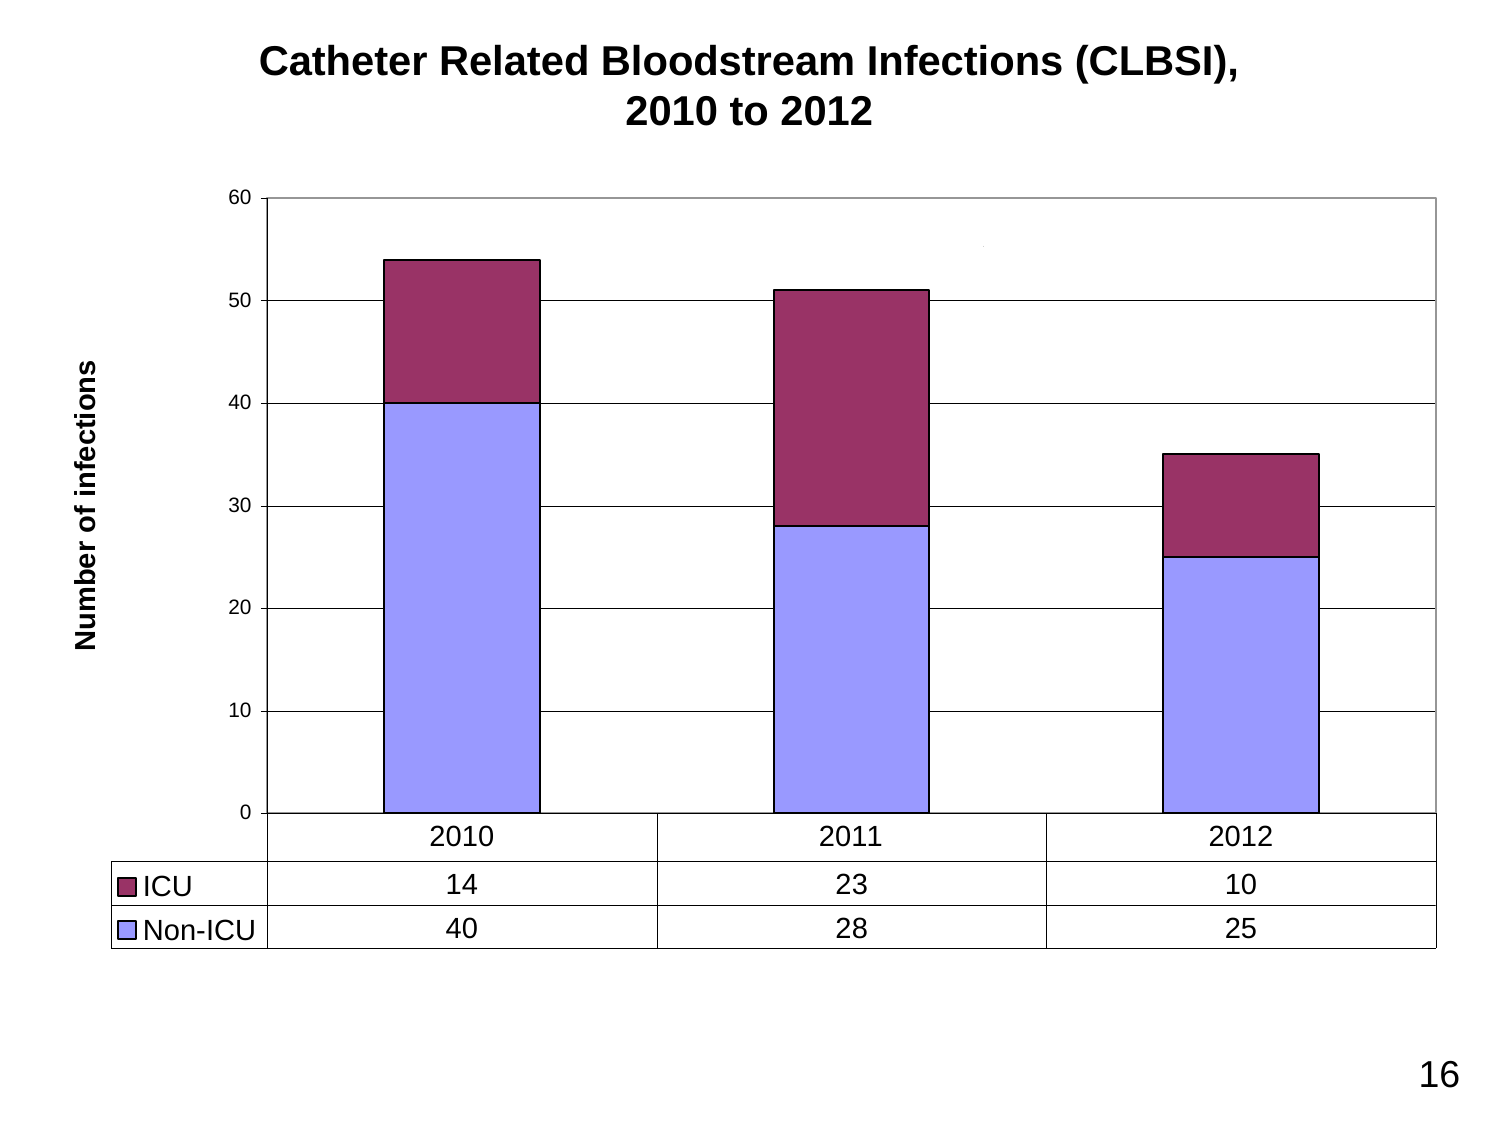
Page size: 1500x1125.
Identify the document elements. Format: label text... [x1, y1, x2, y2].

picture [37, 0, 1461, 974]
text_box 16 [1125, 1042, 1475, 1103]
